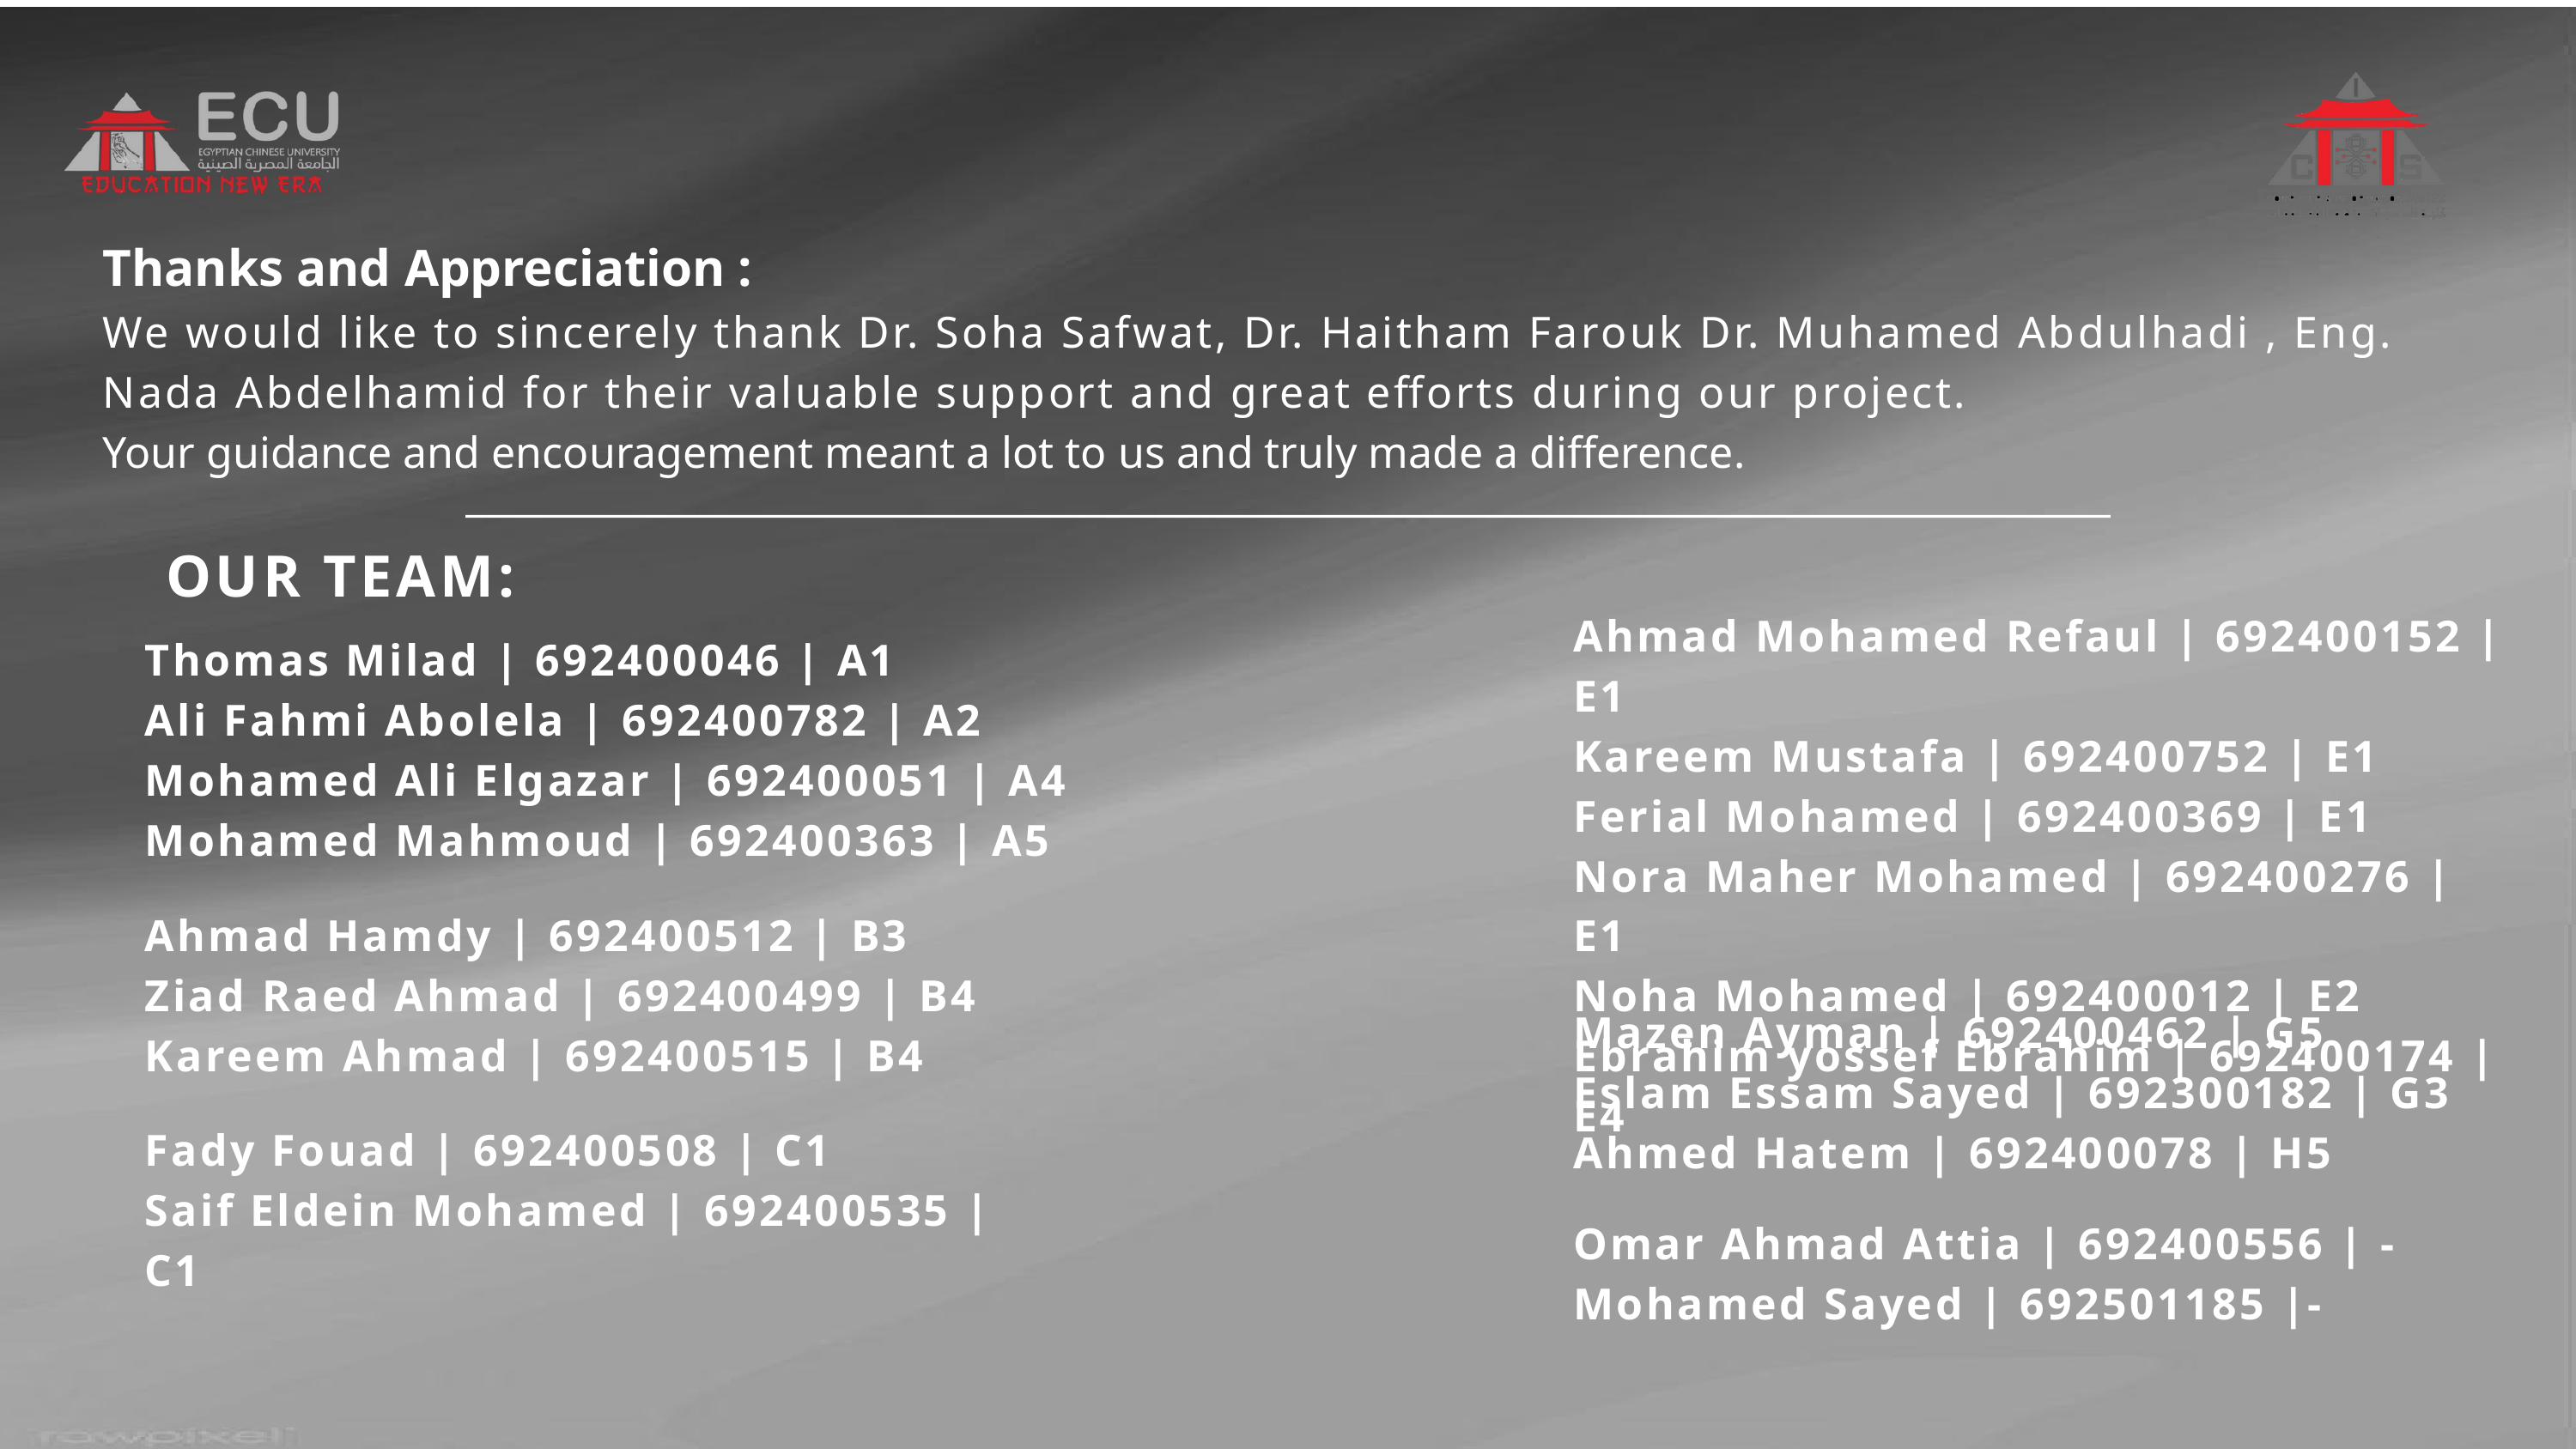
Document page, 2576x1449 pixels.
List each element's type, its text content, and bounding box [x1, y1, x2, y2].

text_box Fady Fouad | 692400508 | C1 Saif Eldein Mohamed | 692400535 | C1 [144, 1114, 1042, 1295]
text_box [49, 0, 354, 305]
text_box Thomas Milad | 692400046 | A1 Ali Fahmi Abolela | 692400782 | A2 Mohamed Ali Elgazar | 692400051 | A4 Mohamed Mahmoud | 692400363 | A5 [144, 624, 1202, 925]
text_box OUR TEAM: [102, 528, 579, 609]
text_box [0, 7, 2576, 1449]
text_box Ahmad Mohamed Refaul | 692400152 | E1 Kareem Mustafa | 692400752 | E1 Ferial Mohamed | 692400369 | E1 Nora Maher Mohamed | 692400276 | E1 Noha Mohamed | 692400012 | E2 Ebrahim yossef Ebrahim | 692400174 | E4 [1573, 600, 2515, 997]
text_box Thanks and Appreciation : We would like to sincerely thank Dr. Soha Safwat, Dr. Haitham Farouk Dr. Muhamed Abdulhadi , Eng. Nada Abdelhamid for their valuable support and great efforts during our project. Your guidance and encouragement meant a lot to us and truly made a difference. [102, 226, 2527, 477]
text_box [2136, 0, 2576, 300]
text_box Mazen Ayman | 692400462 | G5 Eslam Essam Sayed | 692300182 | G3 Ahmed Hatem | 692400078 | H5 [1573, 997, 2515, 1178]
text_box Omar Ahmad Attia | 692400556 | - Mohamed Sayed | 692501185 |- [1573, 1208, 2470, 1329]
text_box Ahmad Hamdy | 692400512 | B3 Ziad Raed Ahmad | 692400499 | B4 Kareem Ahmad | 692400515 | B4 [144, 900, 1086, 1081]
